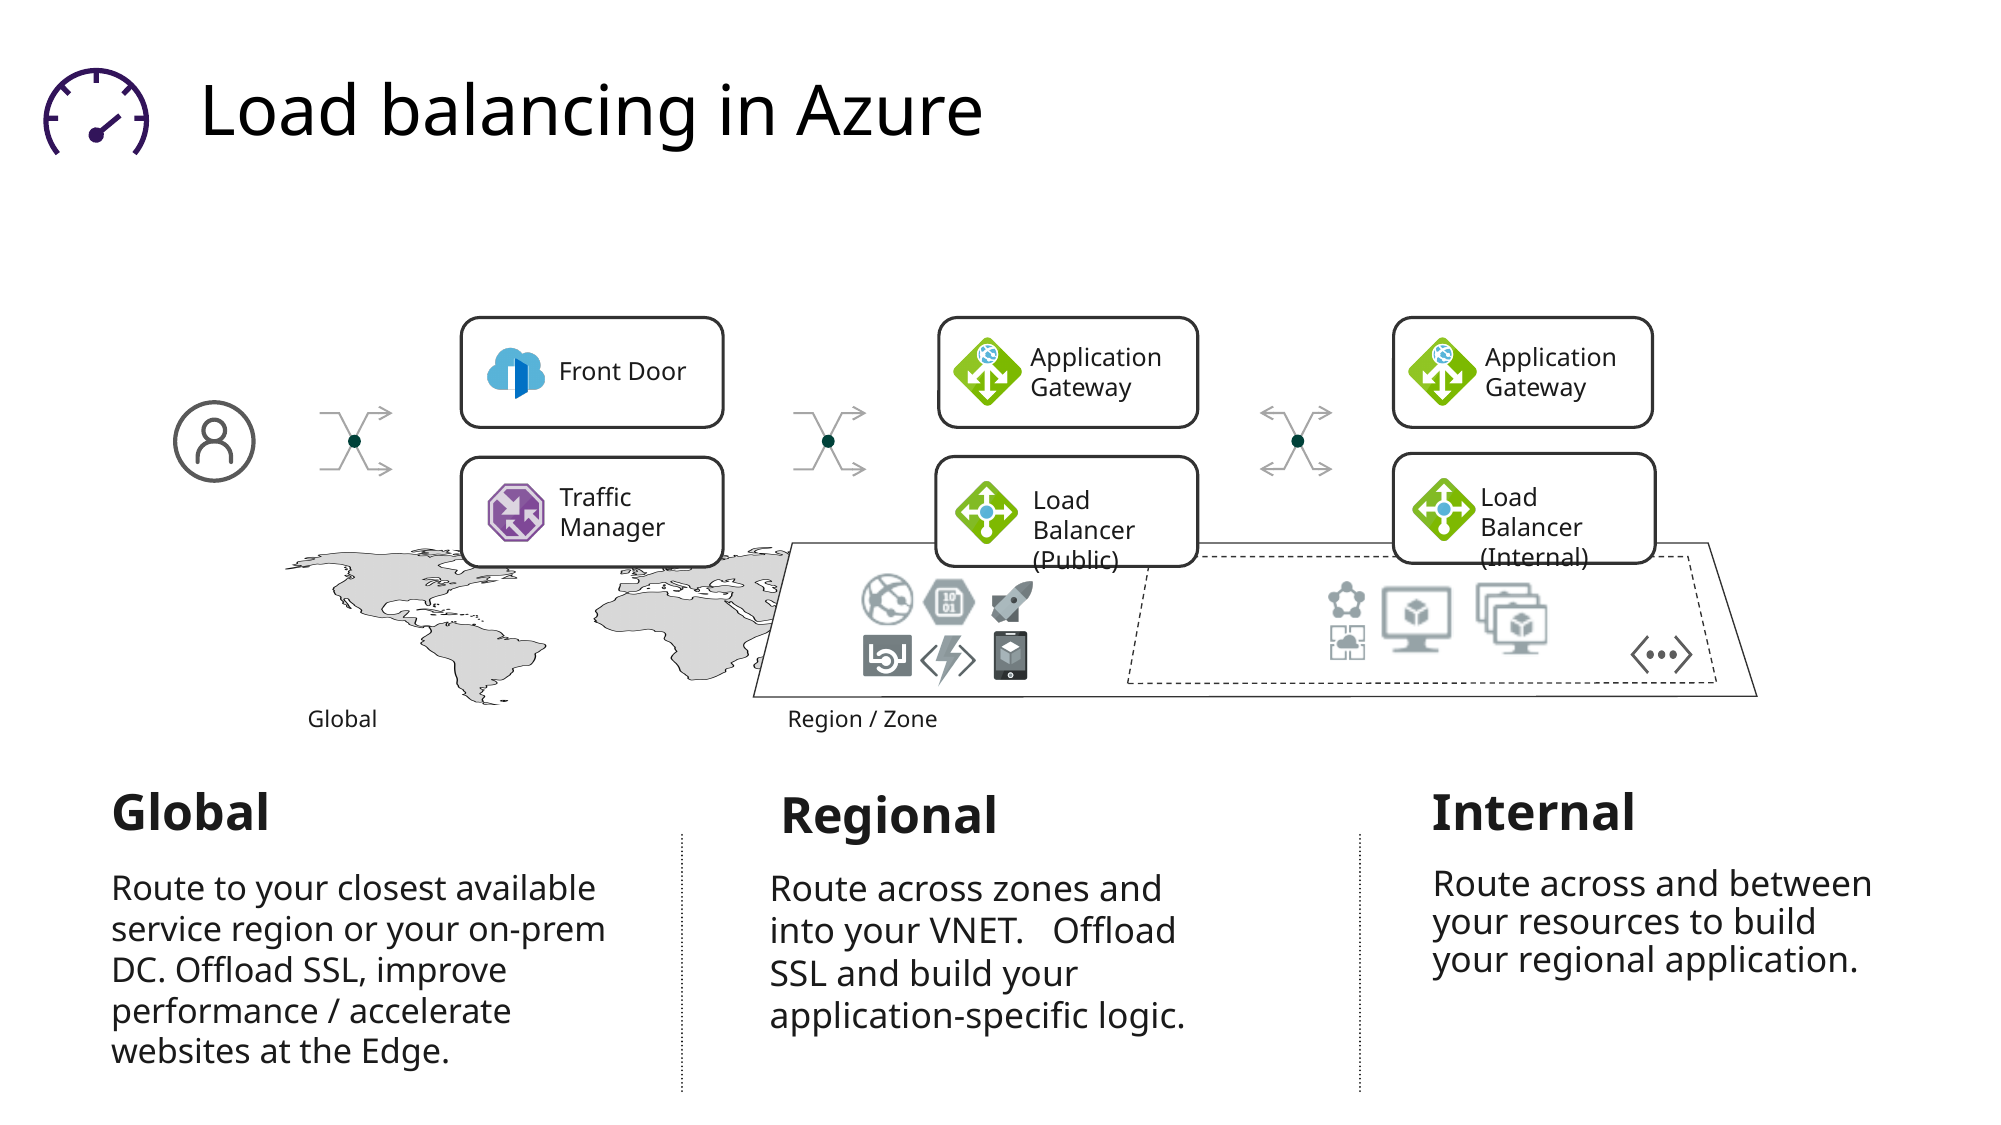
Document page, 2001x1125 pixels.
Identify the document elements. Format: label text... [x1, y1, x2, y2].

text_box Global [292, 705, 393, 739]
picture [1327, 580, 1366, 619]
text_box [319, 413, 393, 470]
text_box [461, 317, 724, 428]
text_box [1259, 412, 1333, 470]
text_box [938, 317, 1198, 428]
picture [1474, 581, 1550, 657]
picture [284, 541, 1088, 705]
picture [1329, 624, 1366, 661]
text_box Route across and between your resources to build your regional application. [1417, 858, 1914, 1092]
text_box Internal [1418, 773, 2000, 867]
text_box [681, 834, 1361, 1092]
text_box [935, 456, 1201, 567]
title Load balancing in Azure [184, 67, 1907, 159]
text_box Global [96, 772, 658, 867]
text_box Region / Zone [772, 705, 953, 739]
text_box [1393, 317, 1653, 428]
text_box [461, 457, 724, 568]
picture [1379, 582, 1454, 657]
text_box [793, 413, 867, 470]
text_box [1126, 555, 1717, 685]
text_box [45, 70, 147, 154]
text_box Regional [765, 775, 1262, 834]
picture [1630, 618, 1693, 691]
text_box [175, 402, 254, 481]
text_box [1088, 542, 1759, 698]
text_box Route to your closest available service region or your on-prem DC. Offload SSL, improve performance / accelerate websites at the Edge. [96, 859, 622, 1086]
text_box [1393, 453, 1661, 564]
